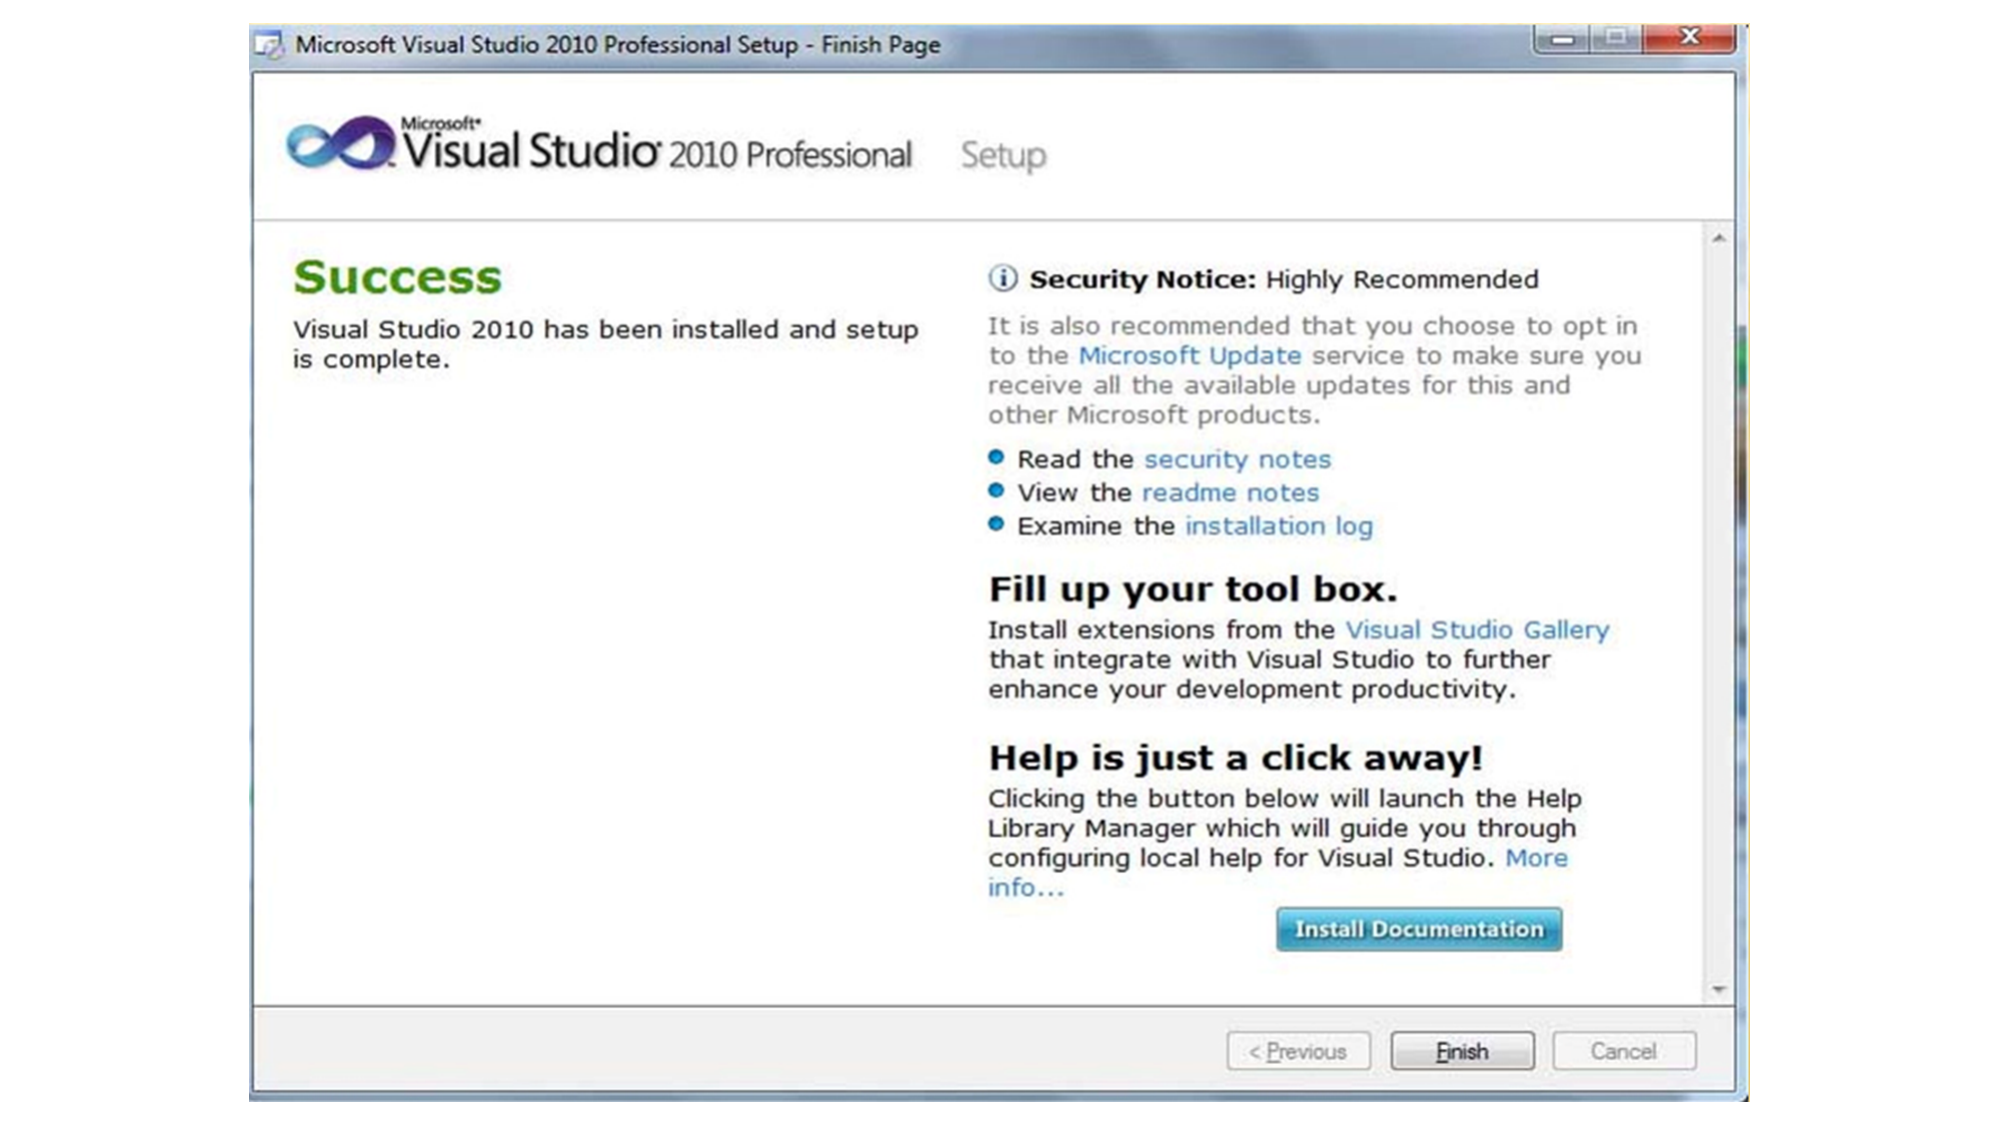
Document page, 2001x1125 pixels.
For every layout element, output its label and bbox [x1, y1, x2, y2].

picture [249, 23, 1750, 1102]
